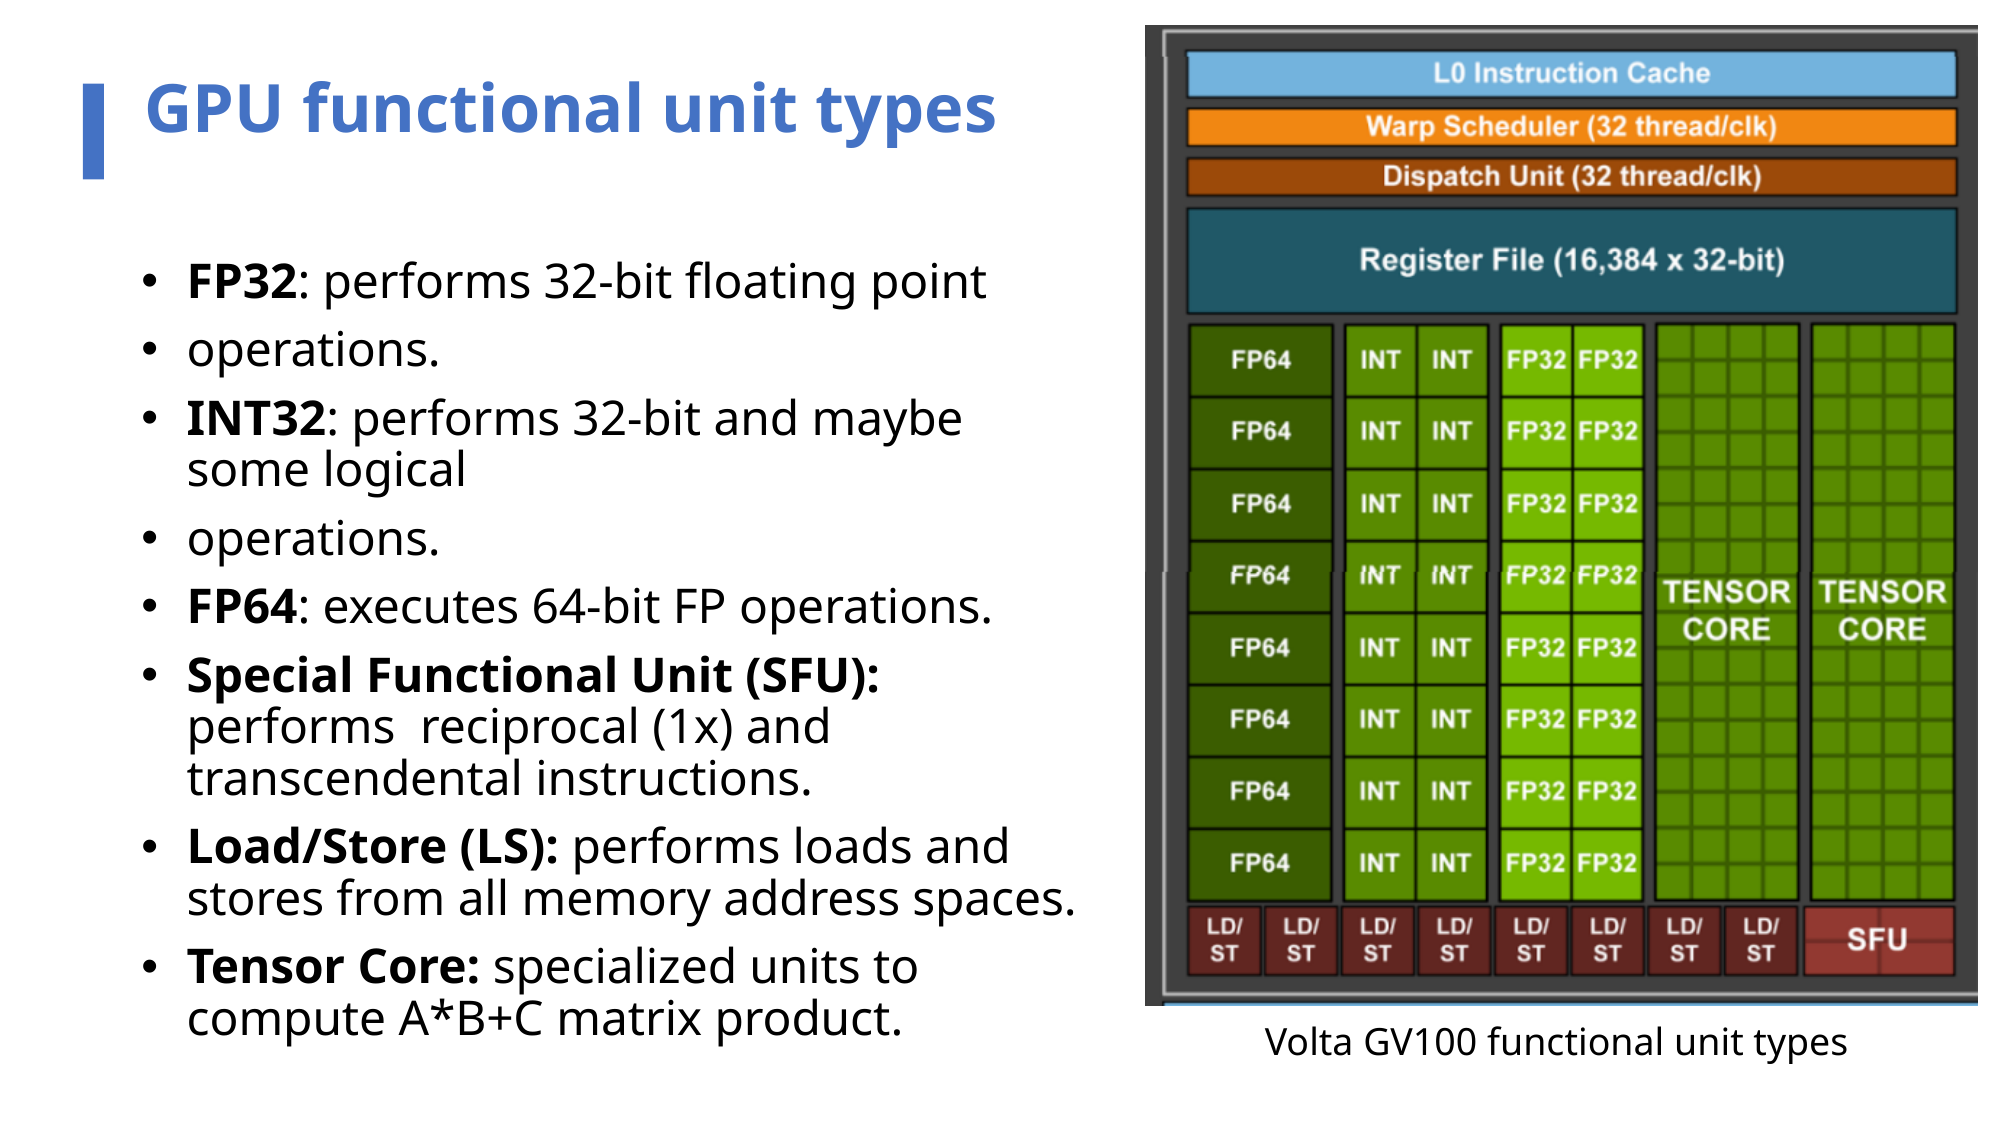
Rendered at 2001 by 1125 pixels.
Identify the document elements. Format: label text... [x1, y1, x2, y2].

text_box [82, 82, 105, 180]
text_box GPU functional unit types [129, 58, 1145, 154]
list FP32: performs 32-bit floating point operations. INT32: performs 32-bit and maybe some logical operations. FP64: executes 64-bit FP operations. Special Functional Unit (SFU): performs reciprocal (1x) and transcendental instructions. Load/Store (LS): performs loads and stores from all memory address spaces. Tensor Core: specialized units to compute A*B+C matrix product. [126, 249, 1098, 1102]
text_box Volta GV100 functional unit types [1249, 1010, 1874, 1071]
picture [1145, 25, 1978, 1006]
